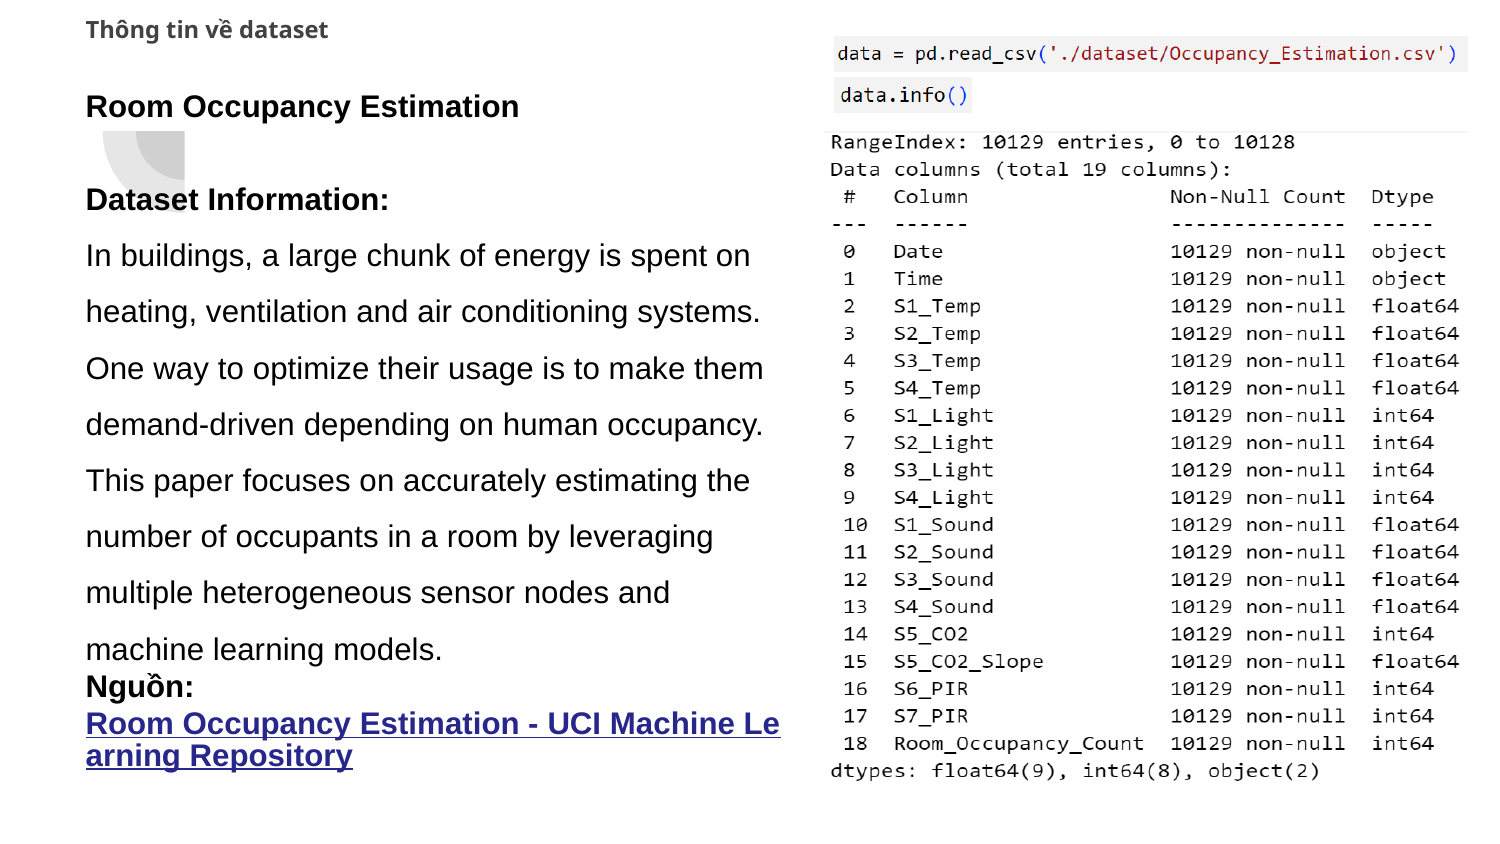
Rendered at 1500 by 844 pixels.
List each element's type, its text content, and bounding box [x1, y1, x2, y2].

title Room Occupancy Estimation Dataset Information: In buildings, a large chunk of energy is spent on heating, ventilation and air conditioning systems. One way to optimize their usage is to make them demand-driven depending on human occupancy. This paper focuses on accurately estimating the number of occupants in a room by leveraging multiple heterogeneous sensor nodes and machine learning models. Nguồn:Room Occupancy Estimation - UCI Machine Learning Repository [70, 70, 797, 773]
picture [823, 131, 1468, 787]
picture [833, 35, 1468, 72]
picture [833, 77, 972, 113]
title Thông tin về dataset [70, 0, 469, 59]
